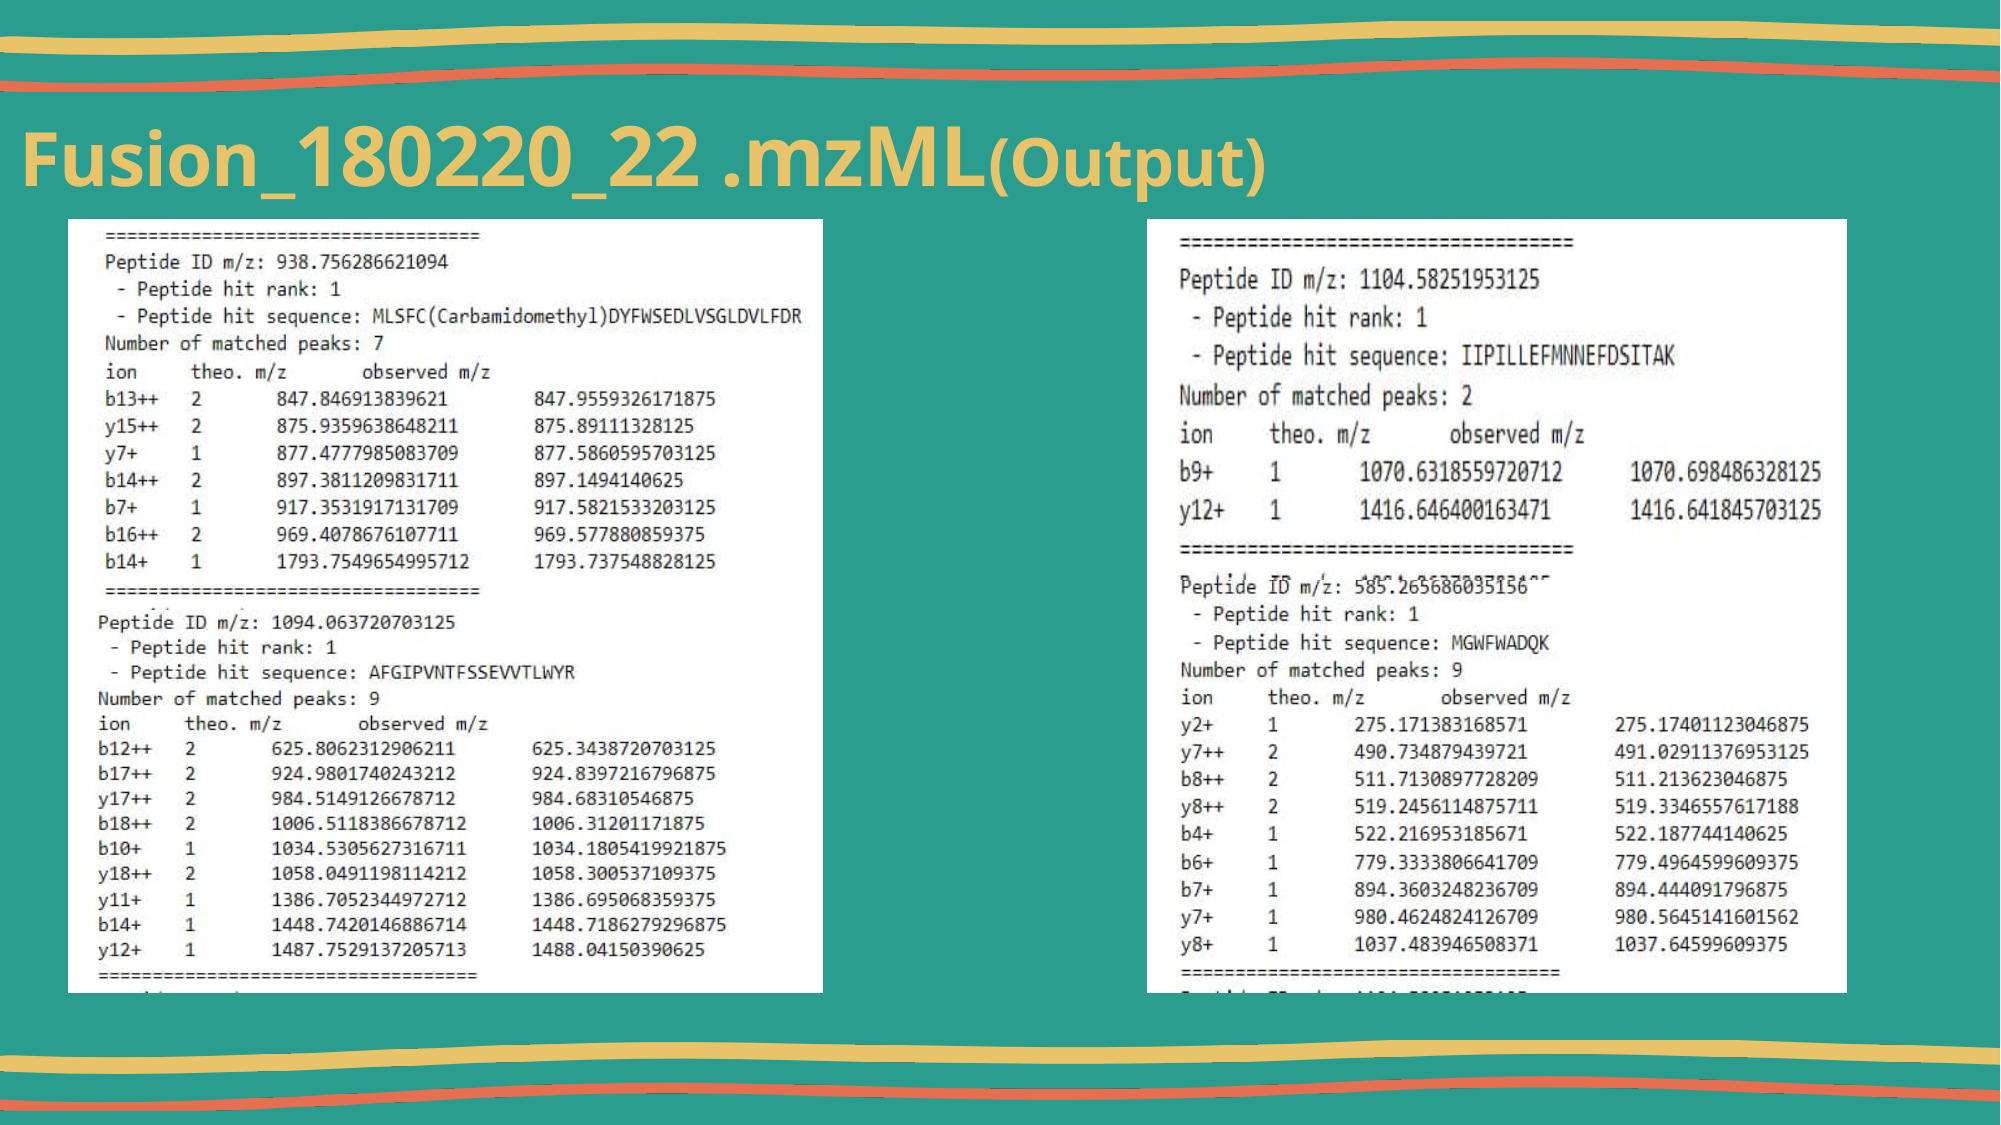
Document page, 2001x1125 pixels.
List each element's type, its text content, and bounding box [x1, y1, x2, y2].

picture [0, 1040, 2000, 1111]
picture [68, 219, 823, 993]
title Fusion_180220_22 .mzML(Output) [0, 102, 1394, 204]
picture [0, 21, 2000, 92]
picture [1147, 219, 1847, 993]
